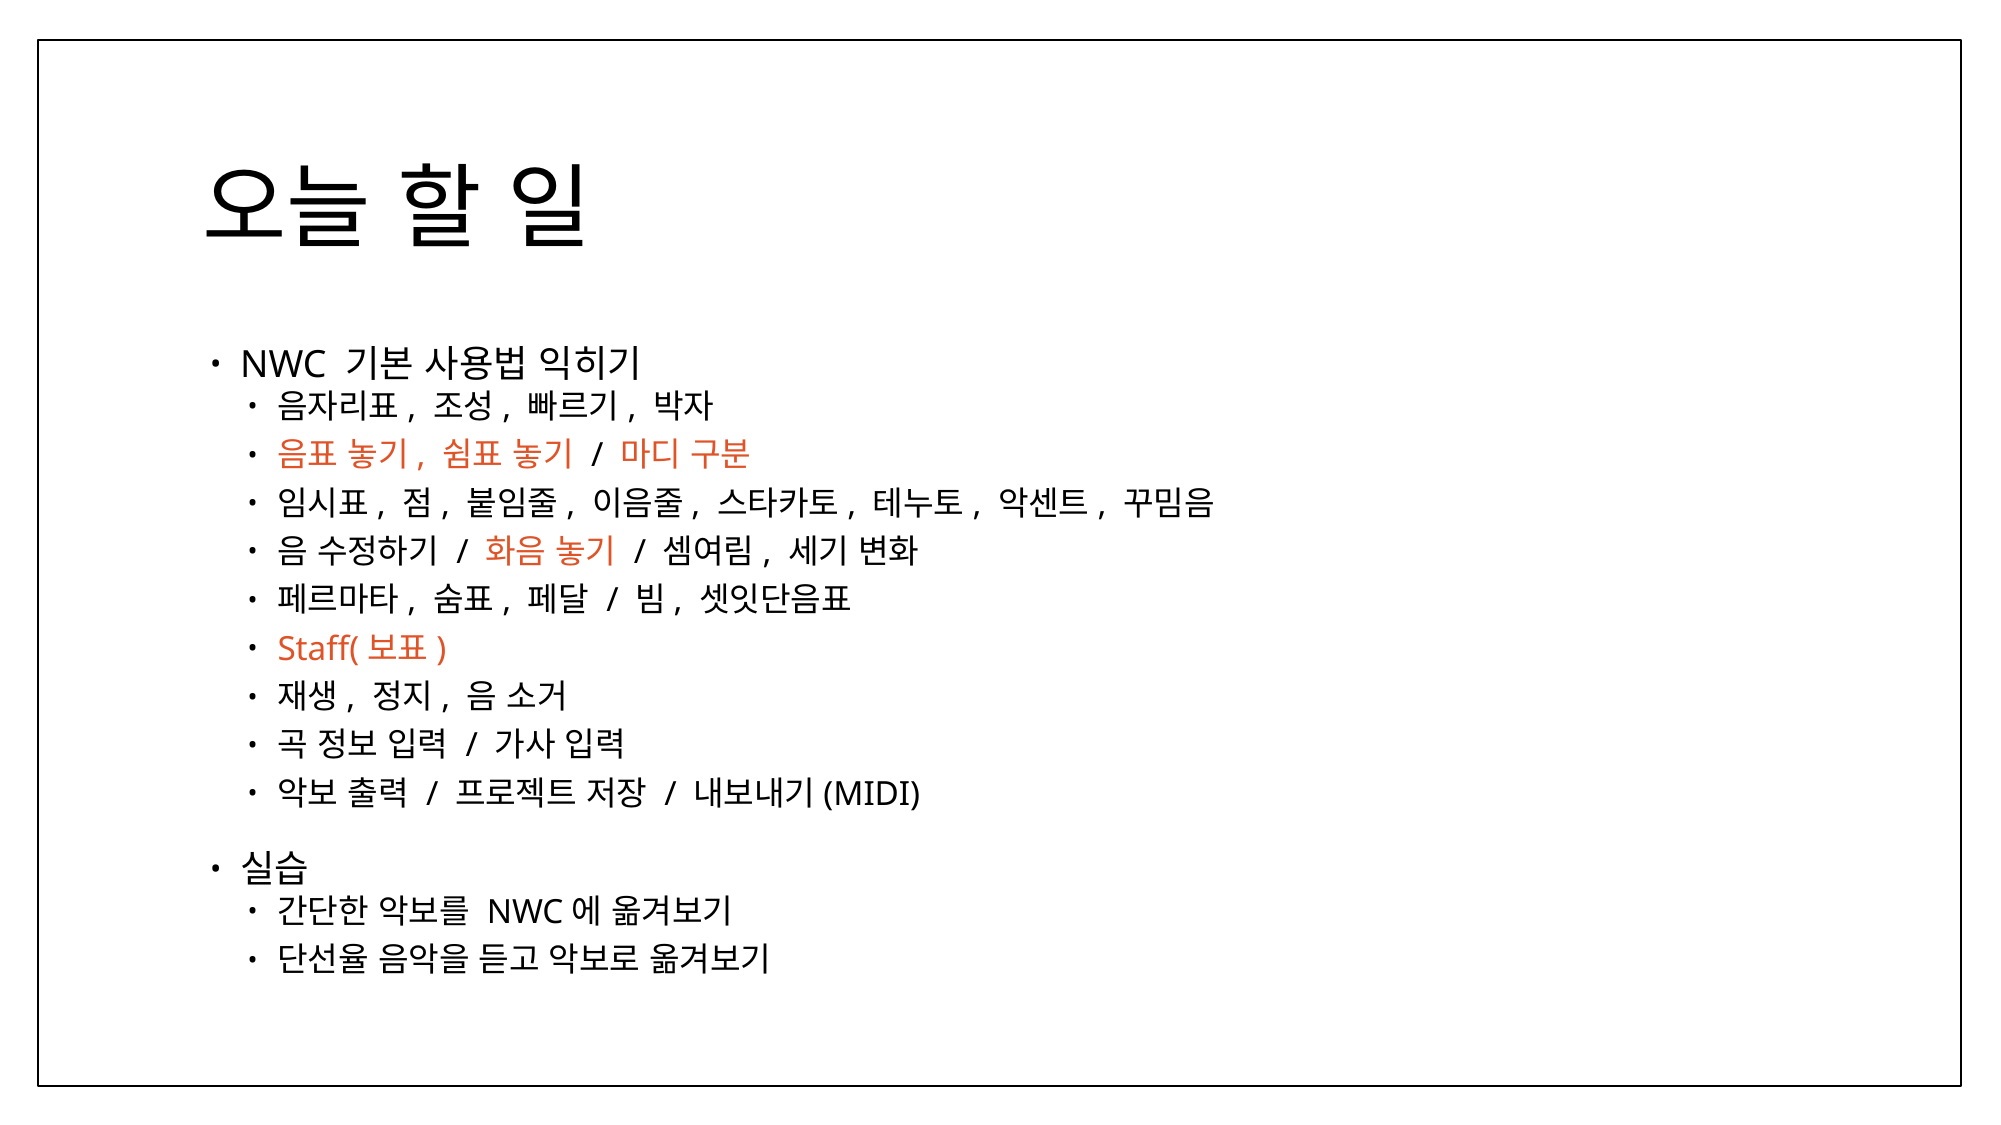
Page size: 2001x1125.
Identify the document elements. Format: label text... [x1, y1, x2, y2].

list NWC 기본 사용법 익히기 음자리표, 조성, 빠르기, 박자 음표 놓기, 쉼표 놓기 / 마디 구분 임시표, 점, 붙임줄, 이음줄, 스타카토, 테누토, 악센트, 꾸밈음 음 수정하기 / 화음 놓기 / 셈여림, 세기 변화 페르마타, 숨표, 페달 / 빔, 셋잇단음표 Staff(보표) 재생, 정지, 음 소거 곡 정보 입력 / 가사 입력 악보 출력 / 프로젝트 저장 / 내보내기(MIDI) 실습 간단한 악보를 NWC에 옮겨보기 단선율 음악을 듣고 악보로 옮겨보기 [187, 337, 1808, 1000]
title 오늘 할 일 [187, 99, 1808, 323]
